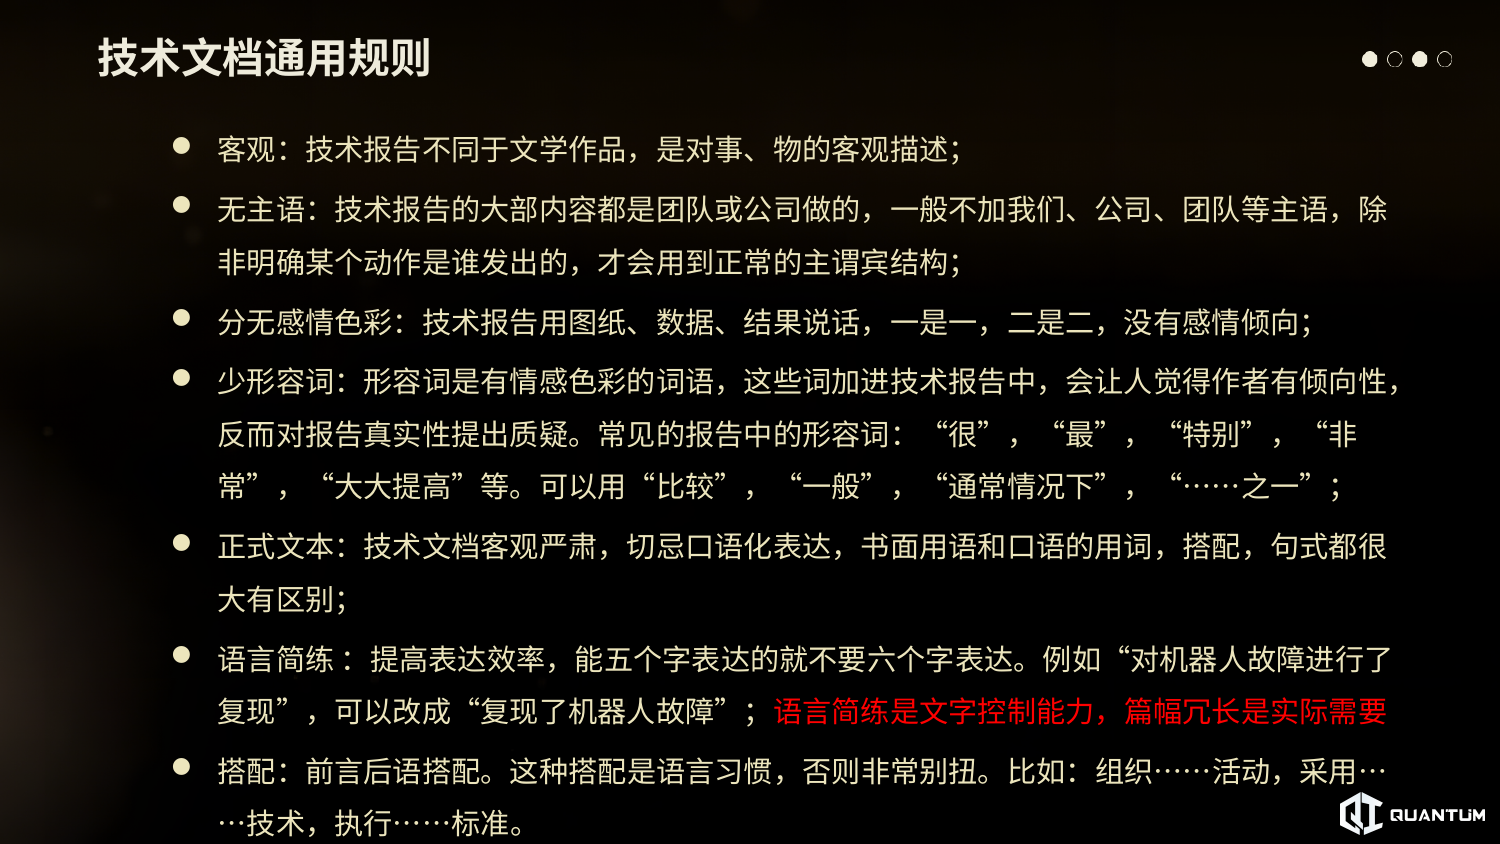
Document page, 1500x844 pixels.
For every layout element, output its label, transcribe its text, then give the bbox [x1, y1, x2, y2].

text_box 技术文档通用规则 [68, 22, 1076, 103]
text_box 客观：技术报告不同于文学作品，是对事、物的客观描述； 无主语：技术报告的大部内容都是团队或公司做的，一般不加我们、公司、团队等主语，除非明确某个动作是谁发出的，才会用到正常的主谓宾结构； 分无感情色彩：技术报告用图纸、数据、结果说话，一是一，二是二，没有感情倾向； 少形容词：形容词是有情感色彩的词语，这些词加进技术报告中，会让人觉得作者有倾向性，反而对报告真实性提出质疑。常见的报告中的形容词：“很”，“最”，“特别”，“非常”，“大大提高”等。可以用“比较”，“一般”，“通常情况下”，“……之一”； 正式文本：技术文档客观严肃，切忌口语化表达，书面用语和口语的用词，搭配，句式都很大有区别； 语言简练 ：提高表达效率，能五个字表达的就不要六个字表达。例如“对机器人故障进行了复现”，可以改成“复现了机器人故障”；语言简练是文字控制能力，篇幅冗长是实际需要 搭配：前言后语搭配。这种搭配是语言习惯，否则非常别扭。比如：组织……活动，采用……技术，执行……标准。 [141, 85, 1423, 844]
picture [0, 0, 1500, 844]
